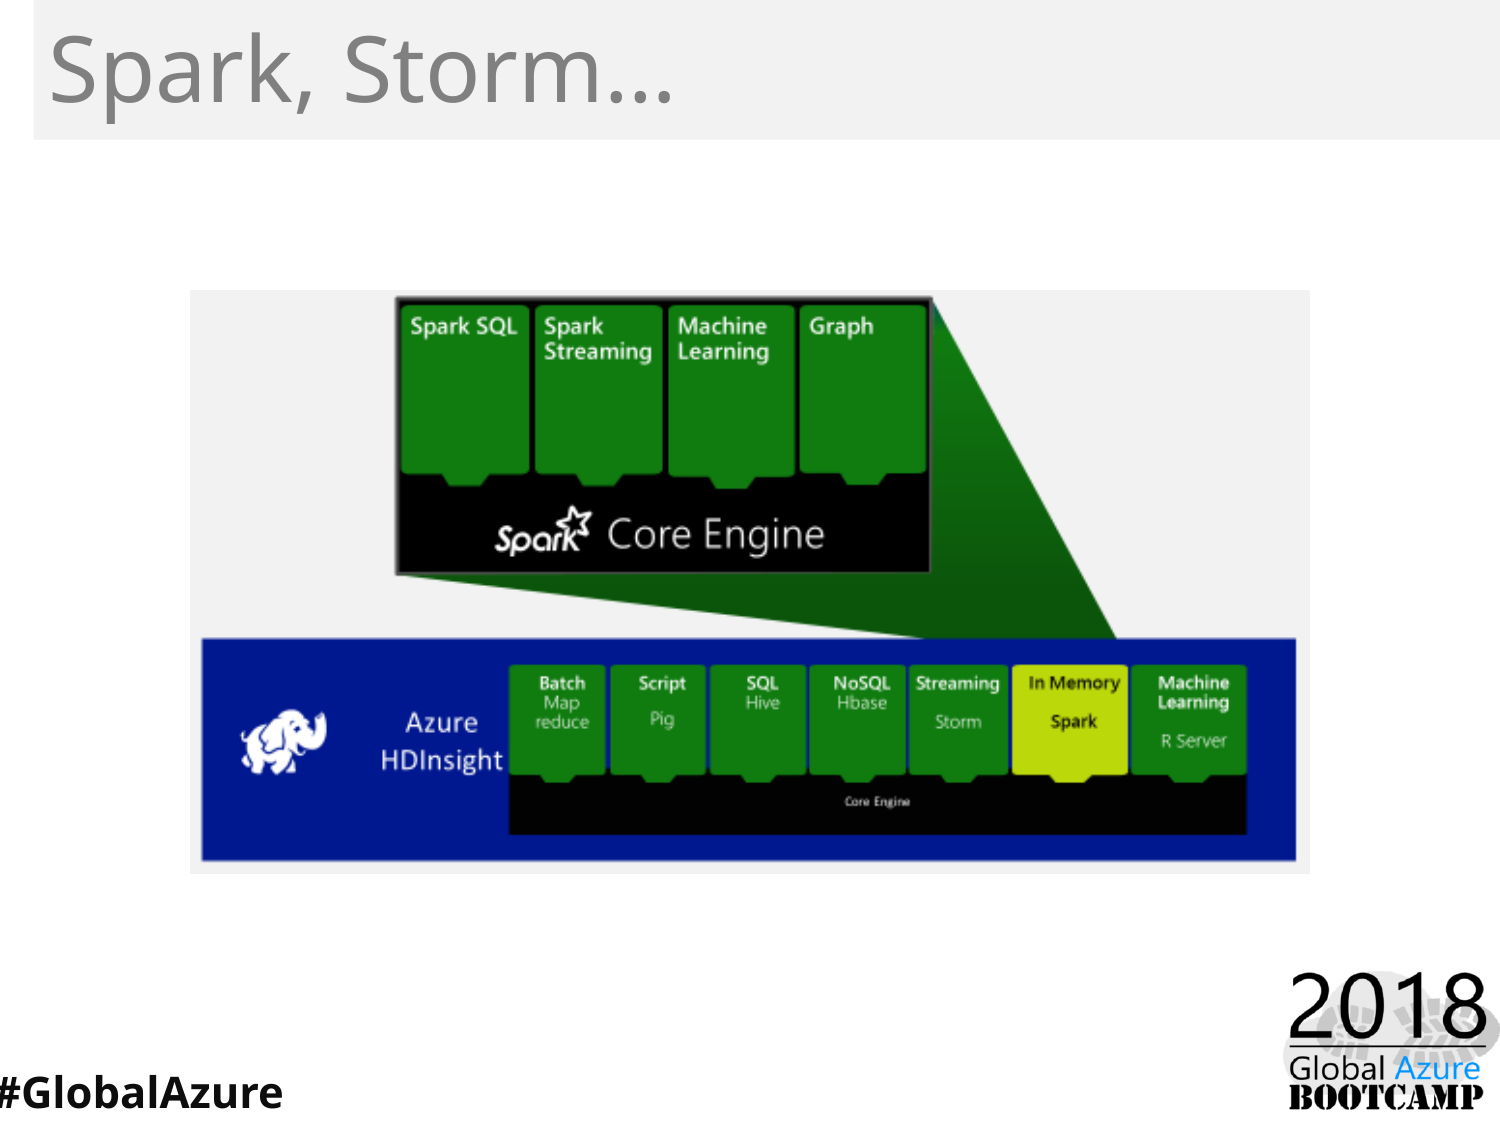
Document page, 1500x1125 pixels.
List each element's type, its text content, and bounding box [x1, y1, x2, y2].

picture [190, 290, 1310, 874]
picture [1283, 940, 1500, 1125]
title Spark, Storm… [33, 0, 1397, 182]
